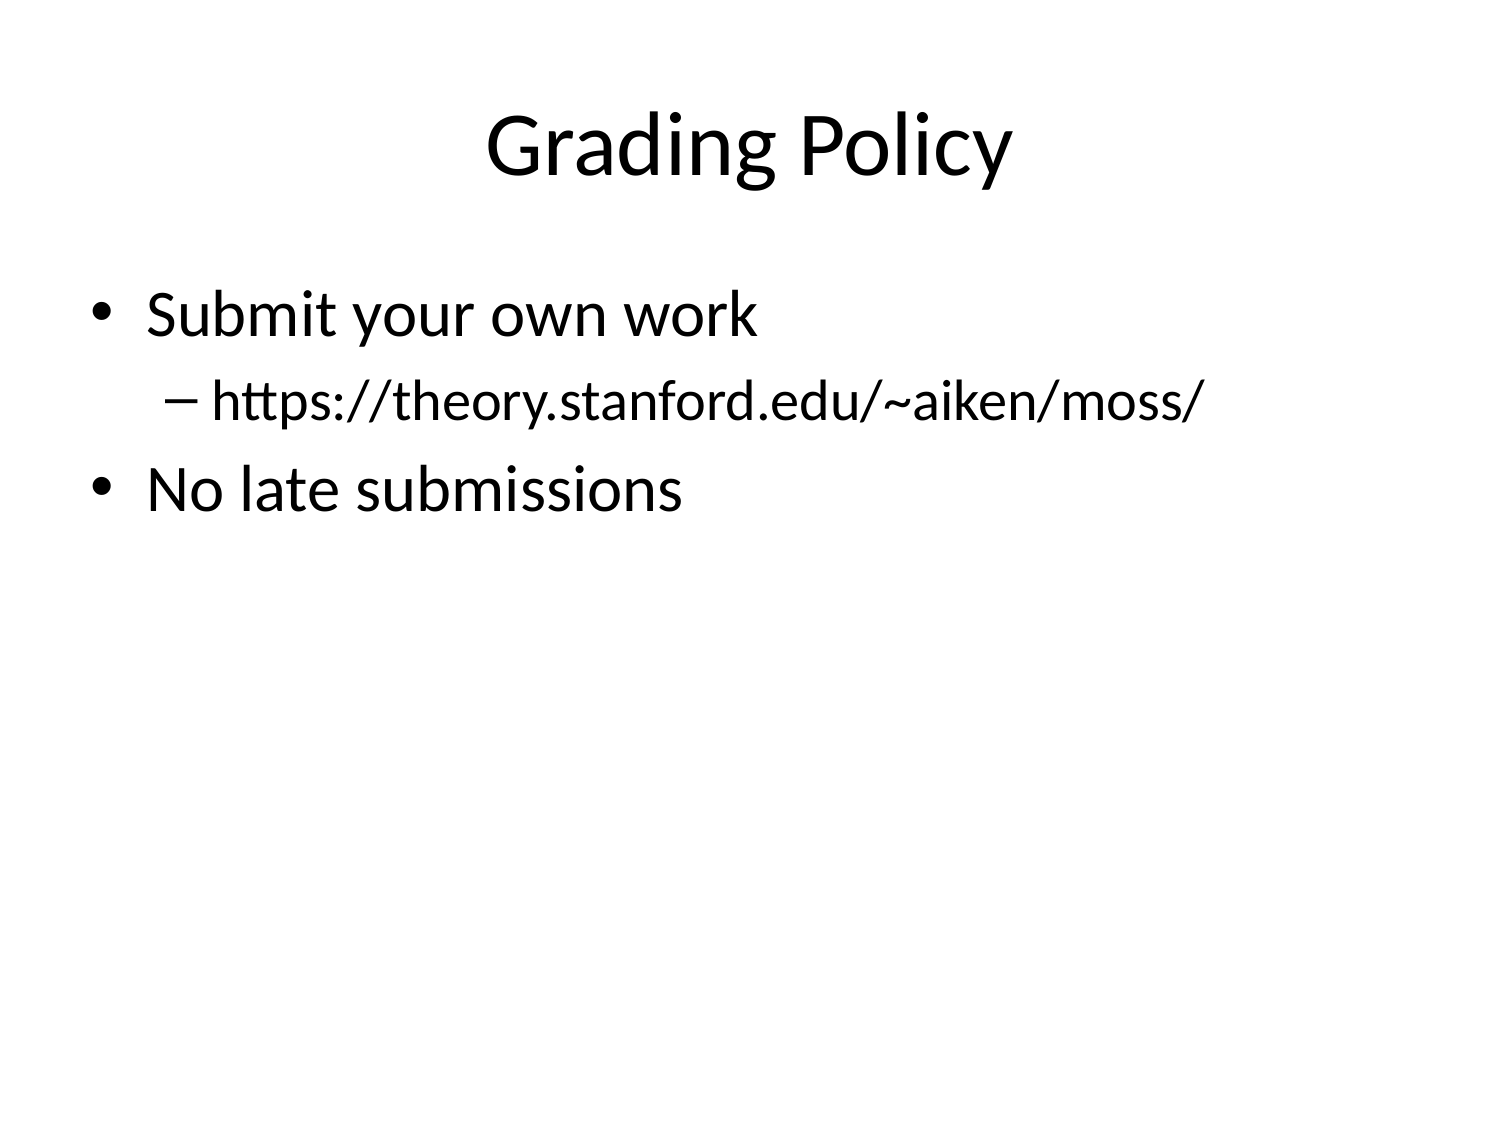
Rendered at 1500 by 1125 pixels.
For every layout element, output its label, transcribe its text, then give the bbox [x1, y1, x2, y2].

list Submit your own work https://theory.stanford.edu/~aiken/moss/ No late submissions [75, 262, 1467, 1005]
title Grading Policy [75, 45, 1425, 233]
